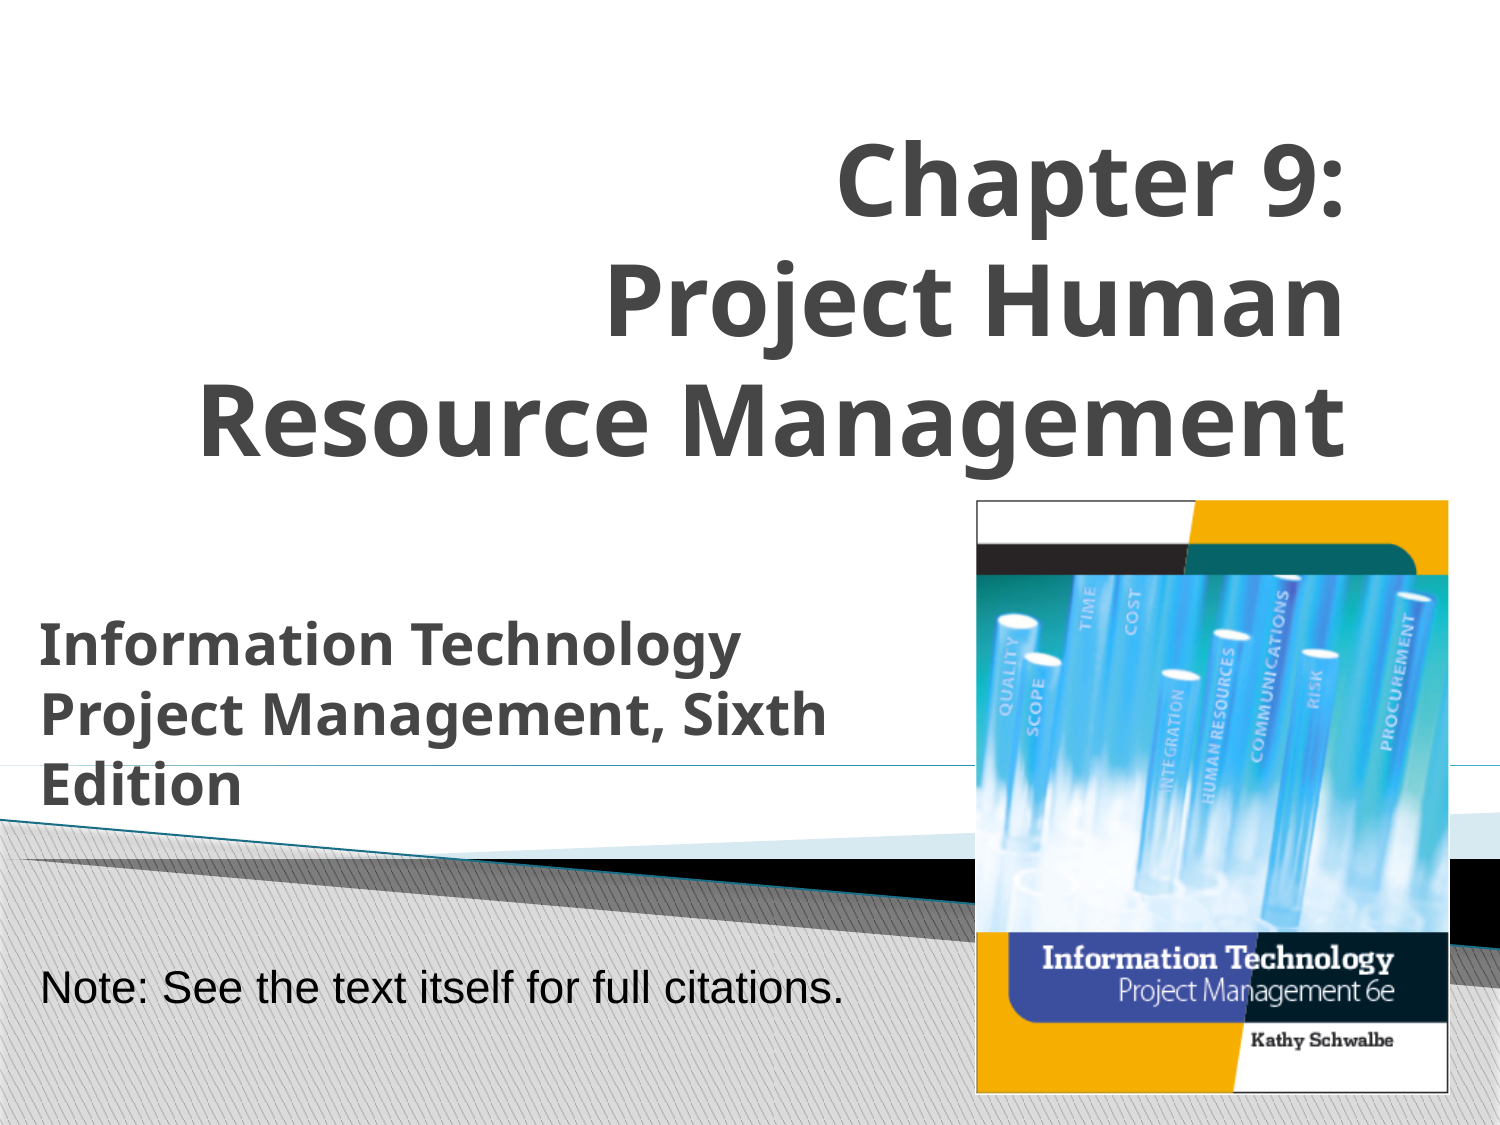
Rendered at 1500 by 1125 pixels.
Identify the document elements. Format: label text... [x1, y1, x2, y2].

title Chapter 9: Project Human Resource Management [87, 262, 1363, 484]
text_box Note: See the text itself for full citations. [25, 950, 861, 1020]
text_box Information Technology Project Management, Sixth Edition [24, 599, 968, 822]
picture [5, 499, 1500, 1095]
